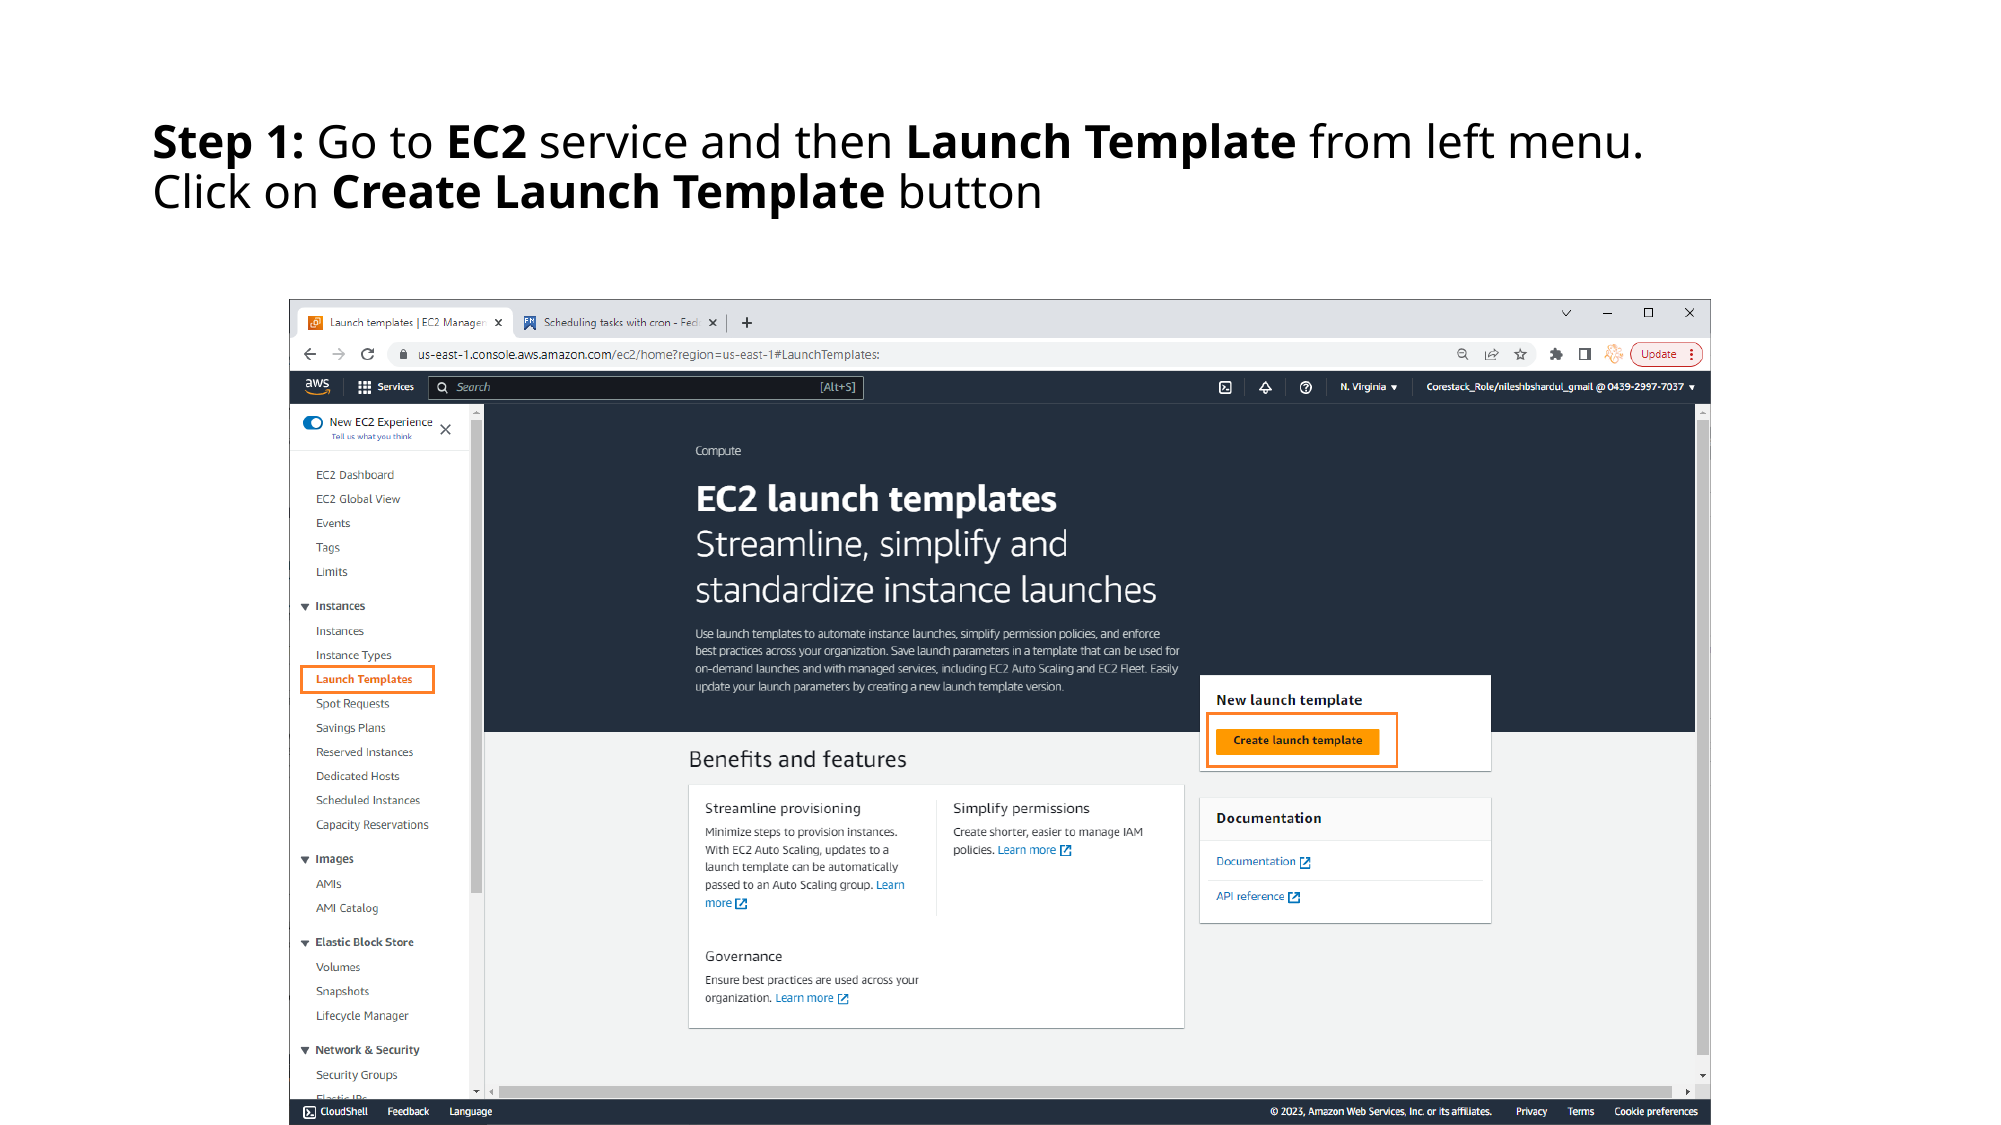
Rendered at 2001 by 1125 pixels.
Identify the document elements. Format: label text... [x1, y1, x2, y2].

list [289, 299, 1711, 1125]
title Step 1: Go to EC2 service and then Launch Template from left menu. Click on Create Launch Template button [137, 59, 1863, 278]
